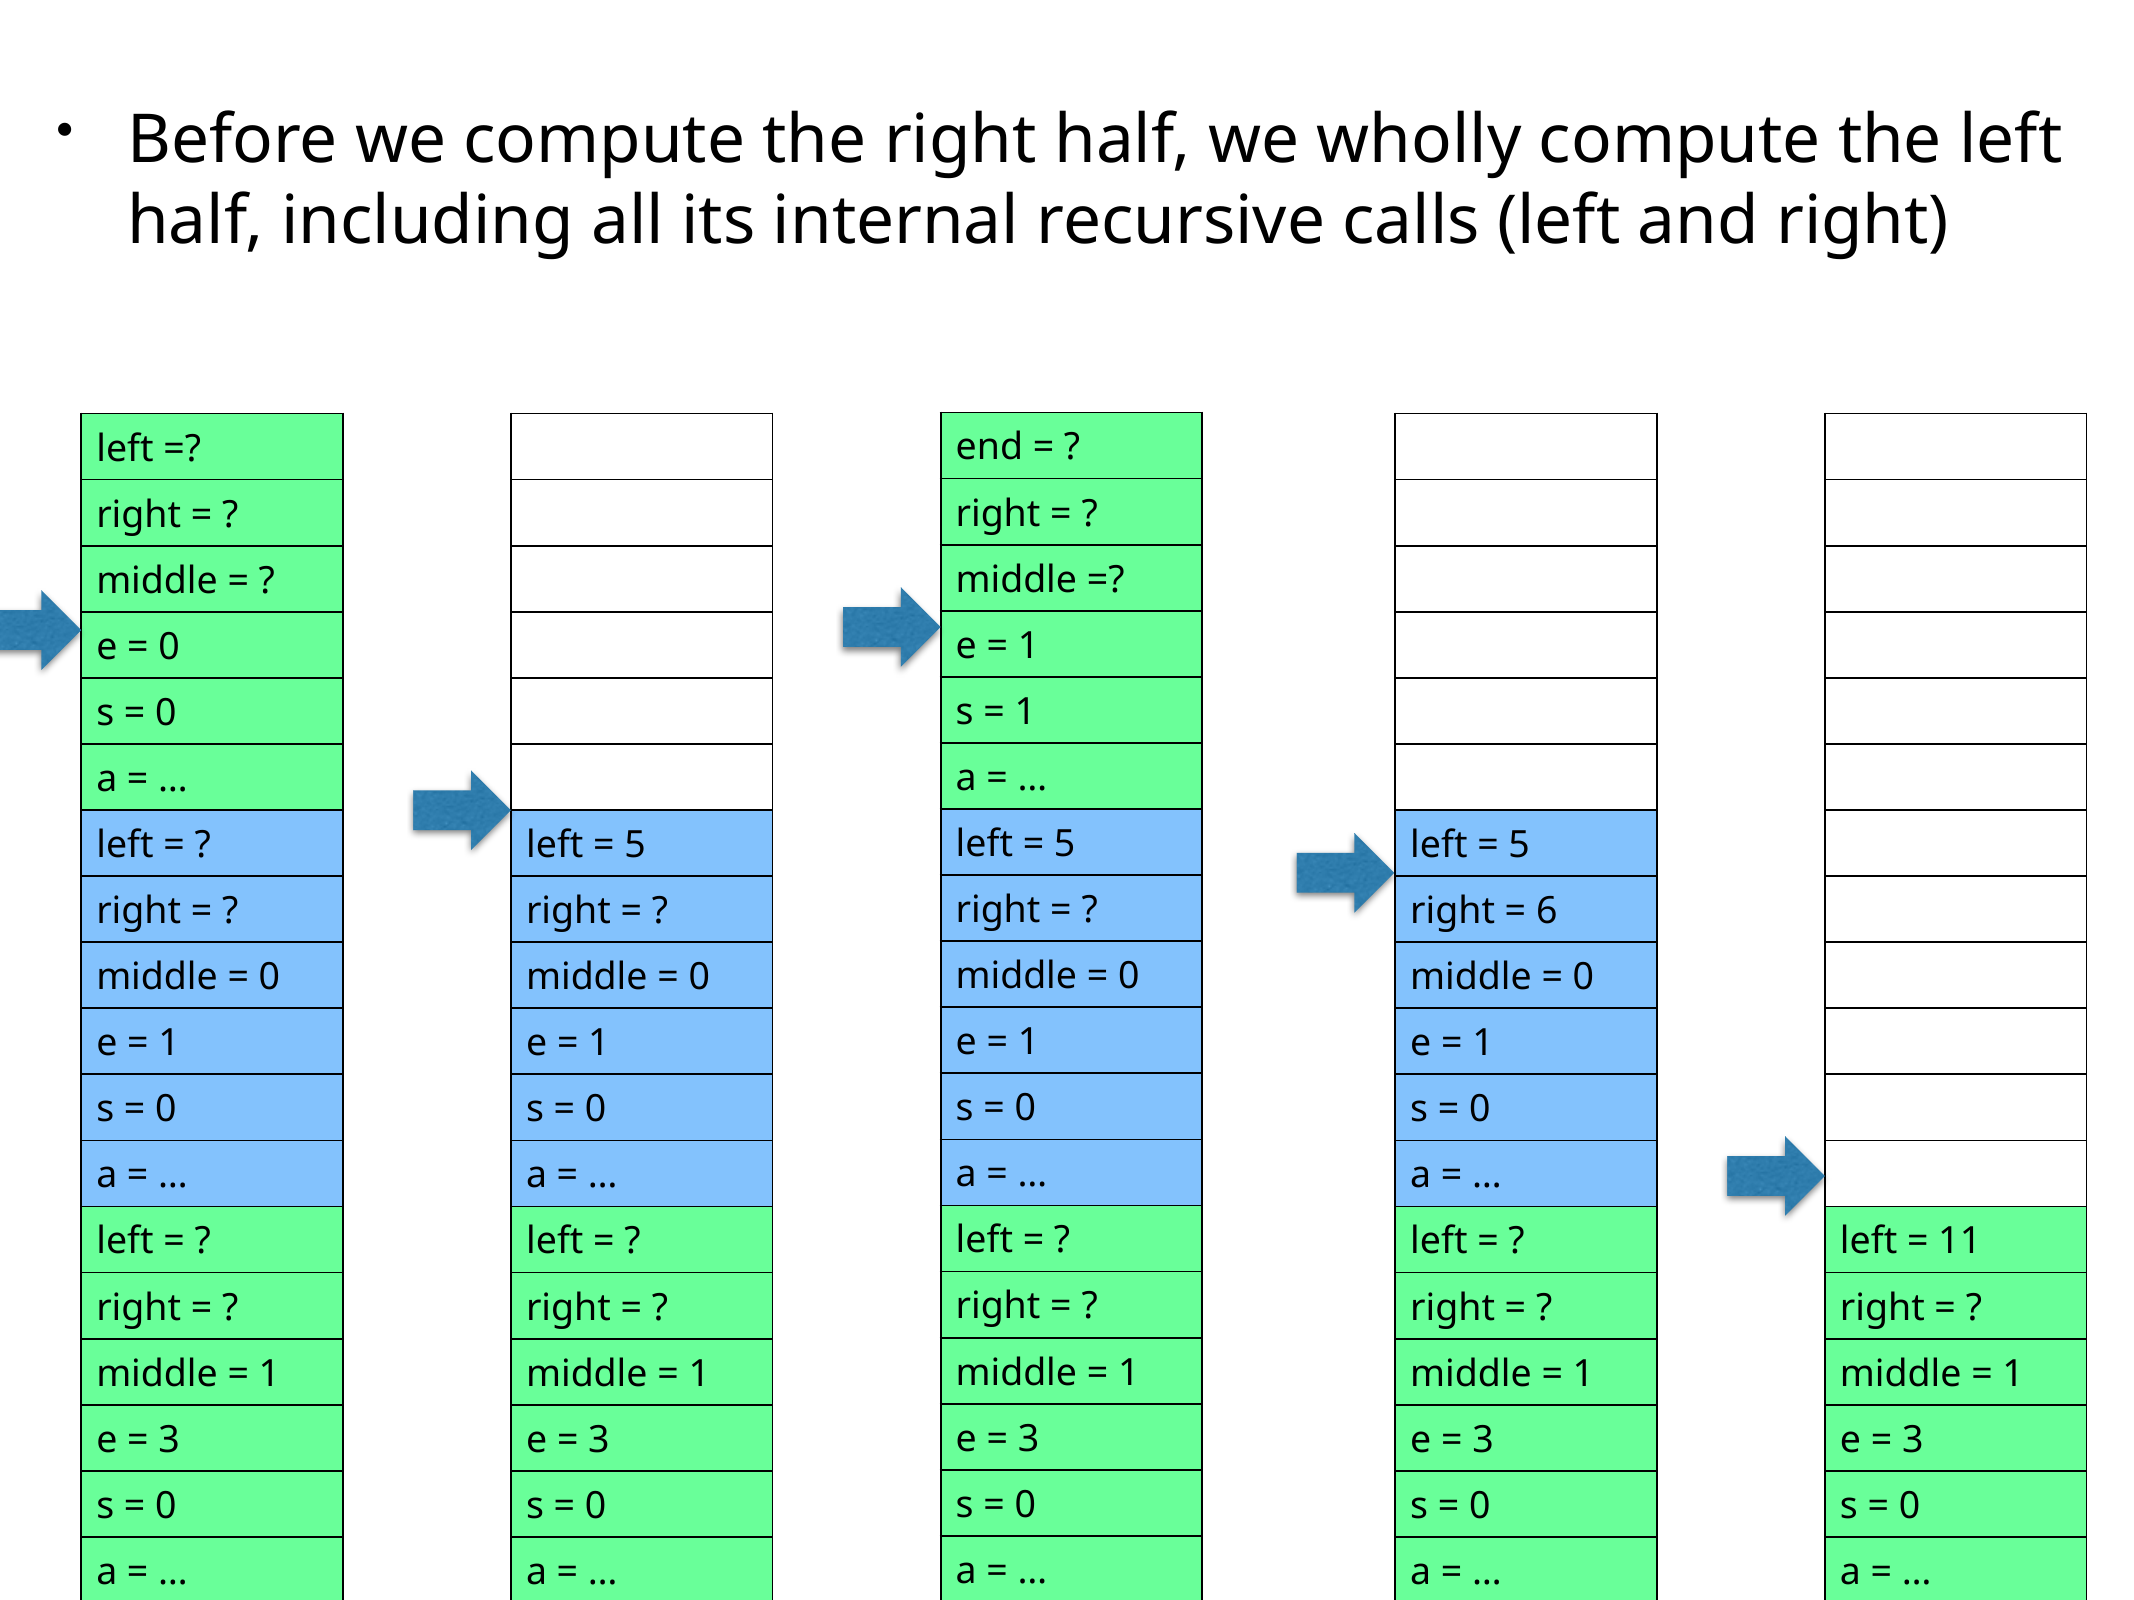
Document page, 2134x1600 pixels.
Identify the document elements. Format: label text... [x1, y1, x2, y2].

table_cell a = … [512, 1141, 772, 1206]
table_cell e = 1 [82, 1009, 342, 1073]
text_box [413, 770, 511, 851]
table_cell [1396, 547, 1656, 611]
text_box [1727, 1136, 1825, 1216]
table_cell s = 1 [942, 678, 1201, 742]
table_cell e = 3 [1826, 1406, 2086, 1470]
list Before we compute the right half, we wholly compute the left half, including all its internal recursive calls (left and right) [47, 46, 2078, 306]
table_cell e = 0 [82, 613, 342, 677]
table_cell s = 0 [1826, 1472, 2086, 1536]
table_cell right = ? [583, 1300, 594, 1319]
table_cell [1396, 745, 1656, 809]
table_header end = ? [942, 413, 1201, 478]
table_cell [1826, 547, 2086, 611]
table_cell s = 0 [942, 1471, 1201, 1535]
table_cell left = 5 [1396, 811, 1656, 875]
table_cell left = 5 [512, 811, 772, 875]
table_cell [1826, 1141, 2086, 1206]
table_header left =? [82, 414, 342, 479]
table_cell left = ? [942, 1206, 1201, 1271]
table_cell a = … [1826, 1538, 2086, 1600]
table_cell [1396, 613, 1656, 677]
table_cell right = ? [1396, 1273, 1656, 1338]
table_cell right = ? [82, 1273, 342, 1338]
table_cell right = ? [530, 1300, 540, 1319]
table_cell a = … [1396, 1538, 1656, 1600]
table_cell [512, 547, 772, 611]
table_cell s = 0 [82, 679, 342, 743]
table_cell e = 3 [82, 1406, 342, 1470]
table_cell [1826, 1075, 2086, 1140]
table_cell [1826, 679, 2086, 743]
table_cell e = 1 [512, 1009, 772, 1073]
table_cell [1826, 943, 2086, 1007]
table_cell a = … [82, 1141, 342, 1206]
table_cell s = 0 [942, 1074, 1201, 1139]
table_cell [1396, 679, 1656, 743]
table_cell [512, 613, 772, 677]
table_cell right = ? [1826, 1273, 2086, 1338]
table_header [1396, 414, 1656, 479]
table_cell right = ? [942, 1272, 1201, 1337]
table_cell a = … [942, 744, 1201, 808]
table_cell middle = 1 [942, 1339, 1201, 1403]
table_cell e = 1 [942, 612, 1201, 676]
table_cell [1826, 811, 2086, 875]
table_cell [512, 480, 772, 545]
table_cell right = ? [82, 480, 342, 545]
table_cell right = ? [82, 877, 342, 941]
table_cell a = … [82, 1538, 342, 1600]
table_cell s = 0 [1396, 1075, 1656, 1140]
table_cell middle = 1 [1396, 1340, 1656, 1404]
table_cell middle = 1 [1826, 1340, 2086, 1404]
text_box [843, 587, 941, 667]
table_cell [1826, 613, 2086, 677]
table_cell left = ? [82, 811, 342, 875]
table_cell [1826, 1009, 2086, 1073]
table_cell e = 3 [512, 1406, 772, 1470]
table_cell e = 1 [942, 1008, 1201, 1072]
table_cell e = 1 [1396, 1009, 1656, 1073]
text_box [0, 590, 82, 670]
table_header [1826, 414, 2086, 479]
table_cell middle = 0 [82, 943, 342, 1007]
table_cell left = 11 [1826, 1207, 2086, 1272]
table_cell middle = 0 [512, 943, 772, 1007]
table_cell left = ? [82, 1207, 342, 1272]
table_cell right = ? [512, 877, 772, 941]
table_cell [512, 745, 772, 809]
table_cell left = ? [1396, 1207, 1656, 1272]
table_cell s = 0 [82, 1472, 342, 1536]
table_cell middle = 1 [512, 1340, 772, 1404]
table_cell a = … [1396, 1141, 1656, 1206]
table_cell s = 0 [512, 1075, 772, 1140]
table_cell right = 6 [1396, 877, 1656, 941]
table_cell e = 3 [942, 1405, 1201, 1469]
table_cell left = 5 [942, 810, 1201, 874]
table_cell a = … [512, 1538, 772, 1600]
table_cell middle = ? [82, 547, 342, 611]
table_cell [1826, 480, 2086, 545]
table_cell [512, 679, 772, 743]
table_cell middle = 0 [1396, 943, 1656, 1007]
table_cell right = ? [555, 1300, 570, 1328]
table_cell a = … [82, 745, 342, 809]
table_cell middle =? [942, 546, 1201, 610]
table_cell right = ? [942, 479, 1201, 544]
table_cell a = … [942, 1537, 1201, 1600]
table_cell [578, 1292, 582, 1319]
table_cell middle = 1 [82, 1340, 342, 1404]
table_cell right = ? [942, 876, 1201, 940]
table_cell s = 0 [512, 1472, 772, 1536]
table_cell s = 0 [1396, 1472, 1656, 1536]
table_cell a = … [942, 1140, 1201, 1205]
table_cell s = 0 [82, 1075, 342, 1140]
table_cell left = ? [512, 1207, 772, 1272]
table_cell [1826, 877, 2086, 941]
table_cell [1826, 745, 2086, 809]
table_cell [1396, 480, 1656, 545]
table_header [512, 414, 772, 479]
text_box [1296, 833, 1395, 913]
table_cell middle = 0 [942, 942, 1201, 1006]
table_cell e = 3 [1396, 1406, 1656, 1470]
